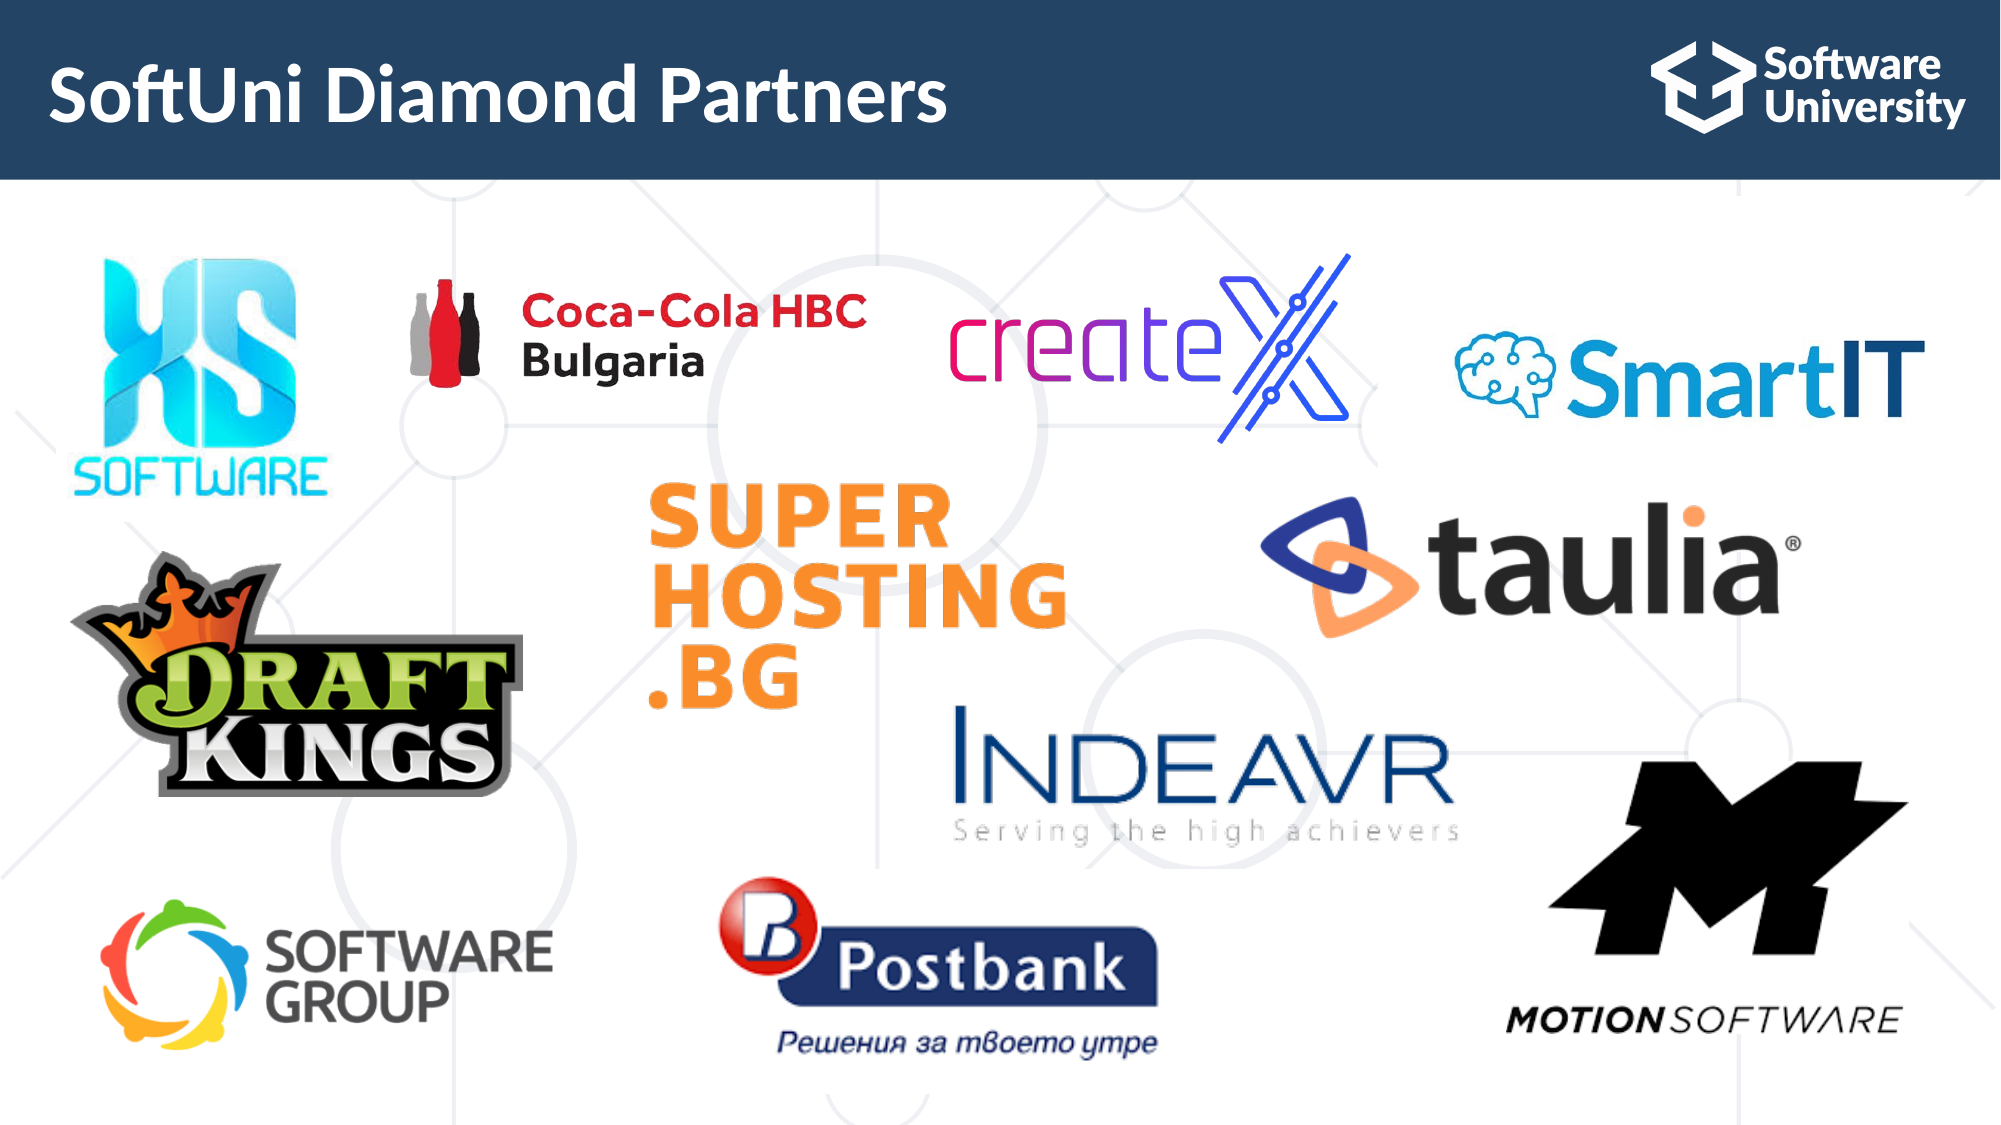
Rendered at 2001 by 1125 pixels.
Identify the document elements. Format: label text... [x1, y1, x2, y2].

picture [946, 196, 2000, 672]
title SoftUni Diamond Partners [31, 16, 1625, 162]
picture [56, 233, 346, 523]
picture [47, 861, 604, 1093]
picture [1506, 761, 1909, 1034]
picture [70, 551, 524, 797]
picture [1651, 41, 1966, 134]
picture [394, 139, 1484, 1095]
